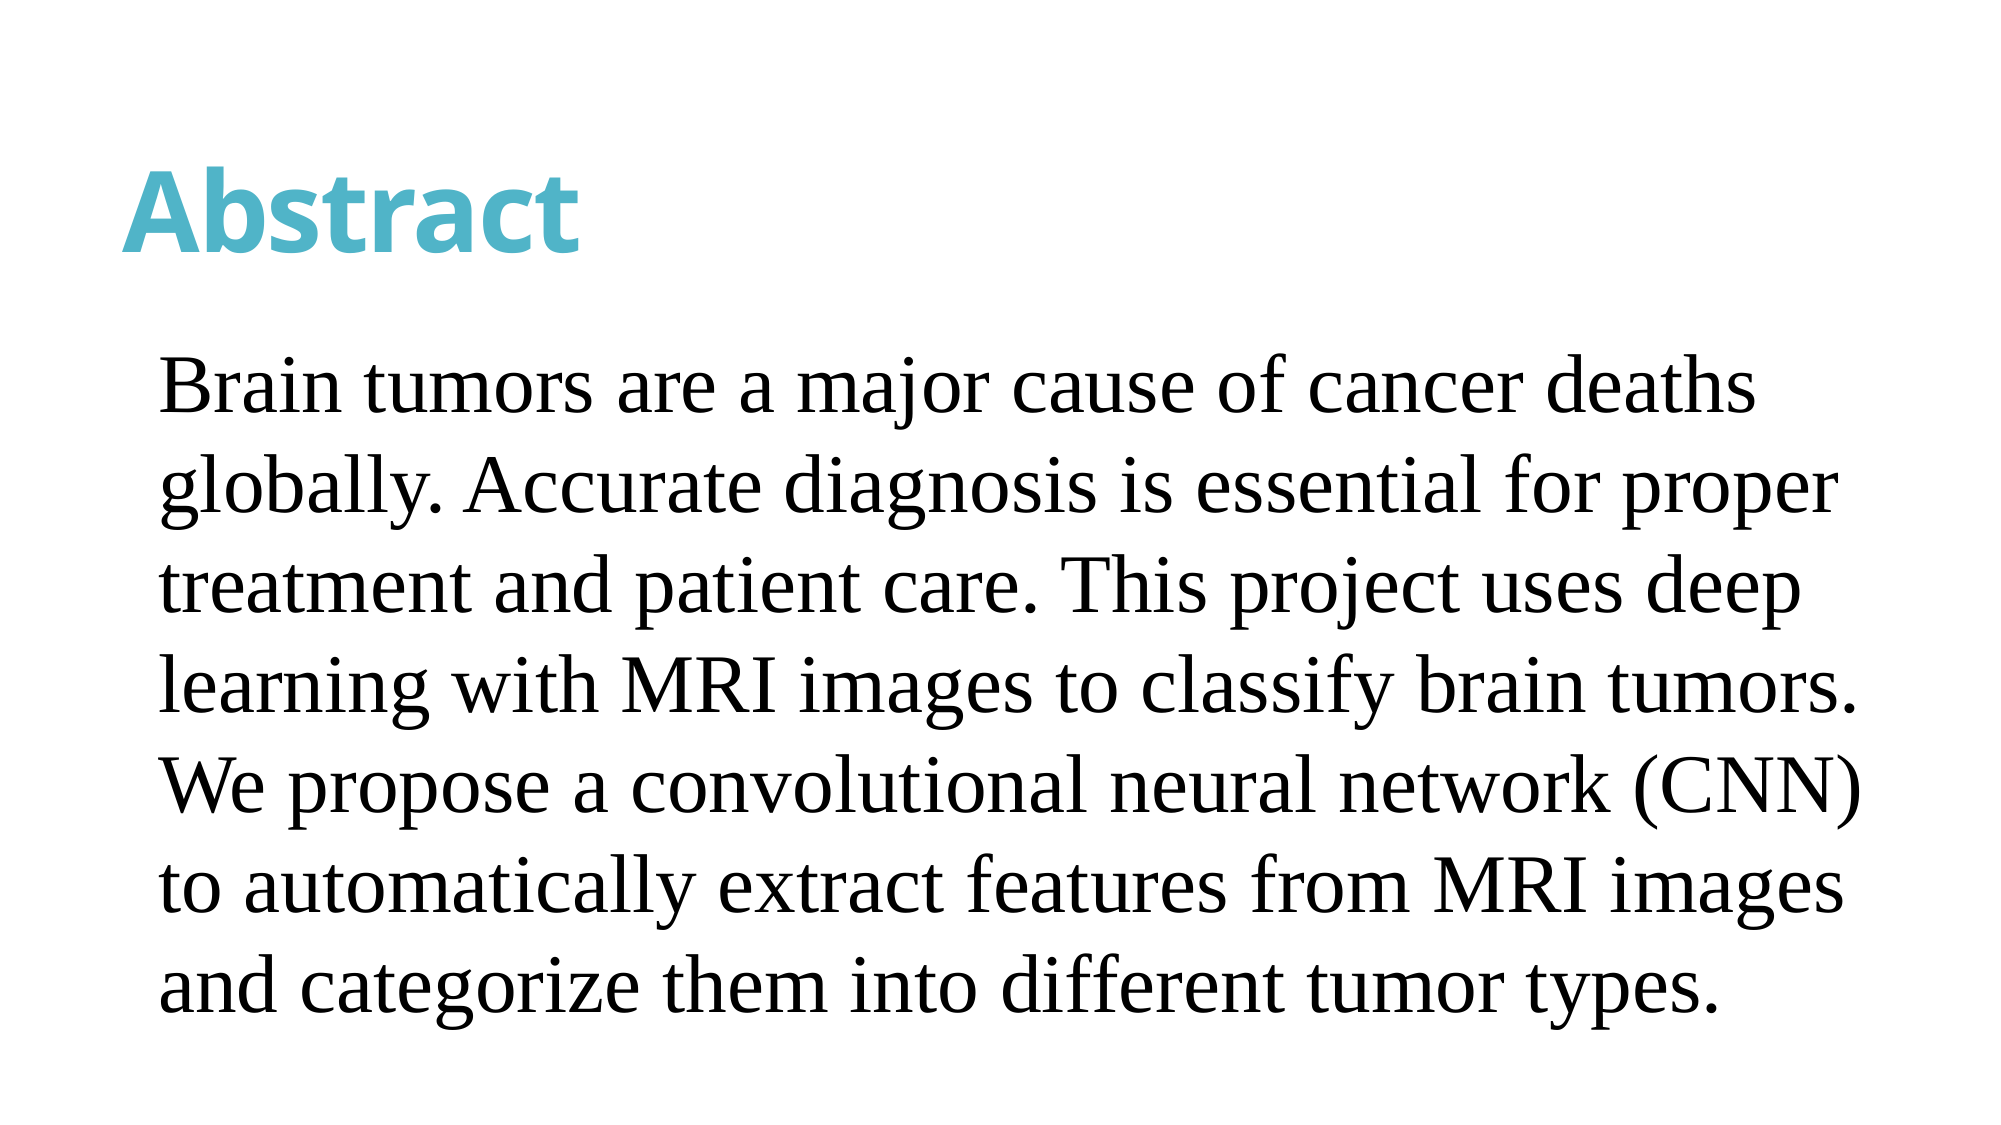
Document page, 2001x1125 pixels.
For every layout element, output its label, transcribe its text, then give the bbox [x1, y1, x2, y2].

title Abstract [107, 81, 1875, 354]
text_box Brain tumors are a major cause of cancer deaths globally. Accurate diagnosis is essential for proper treatment and patient care. This project uses deep learning with MRI images to classify brain tumors. We propose a convolutional neural network (CNN) to automatically extract features from MRI images and categorize them into different tumor types.​ [143, 321, 1896, 1037]
